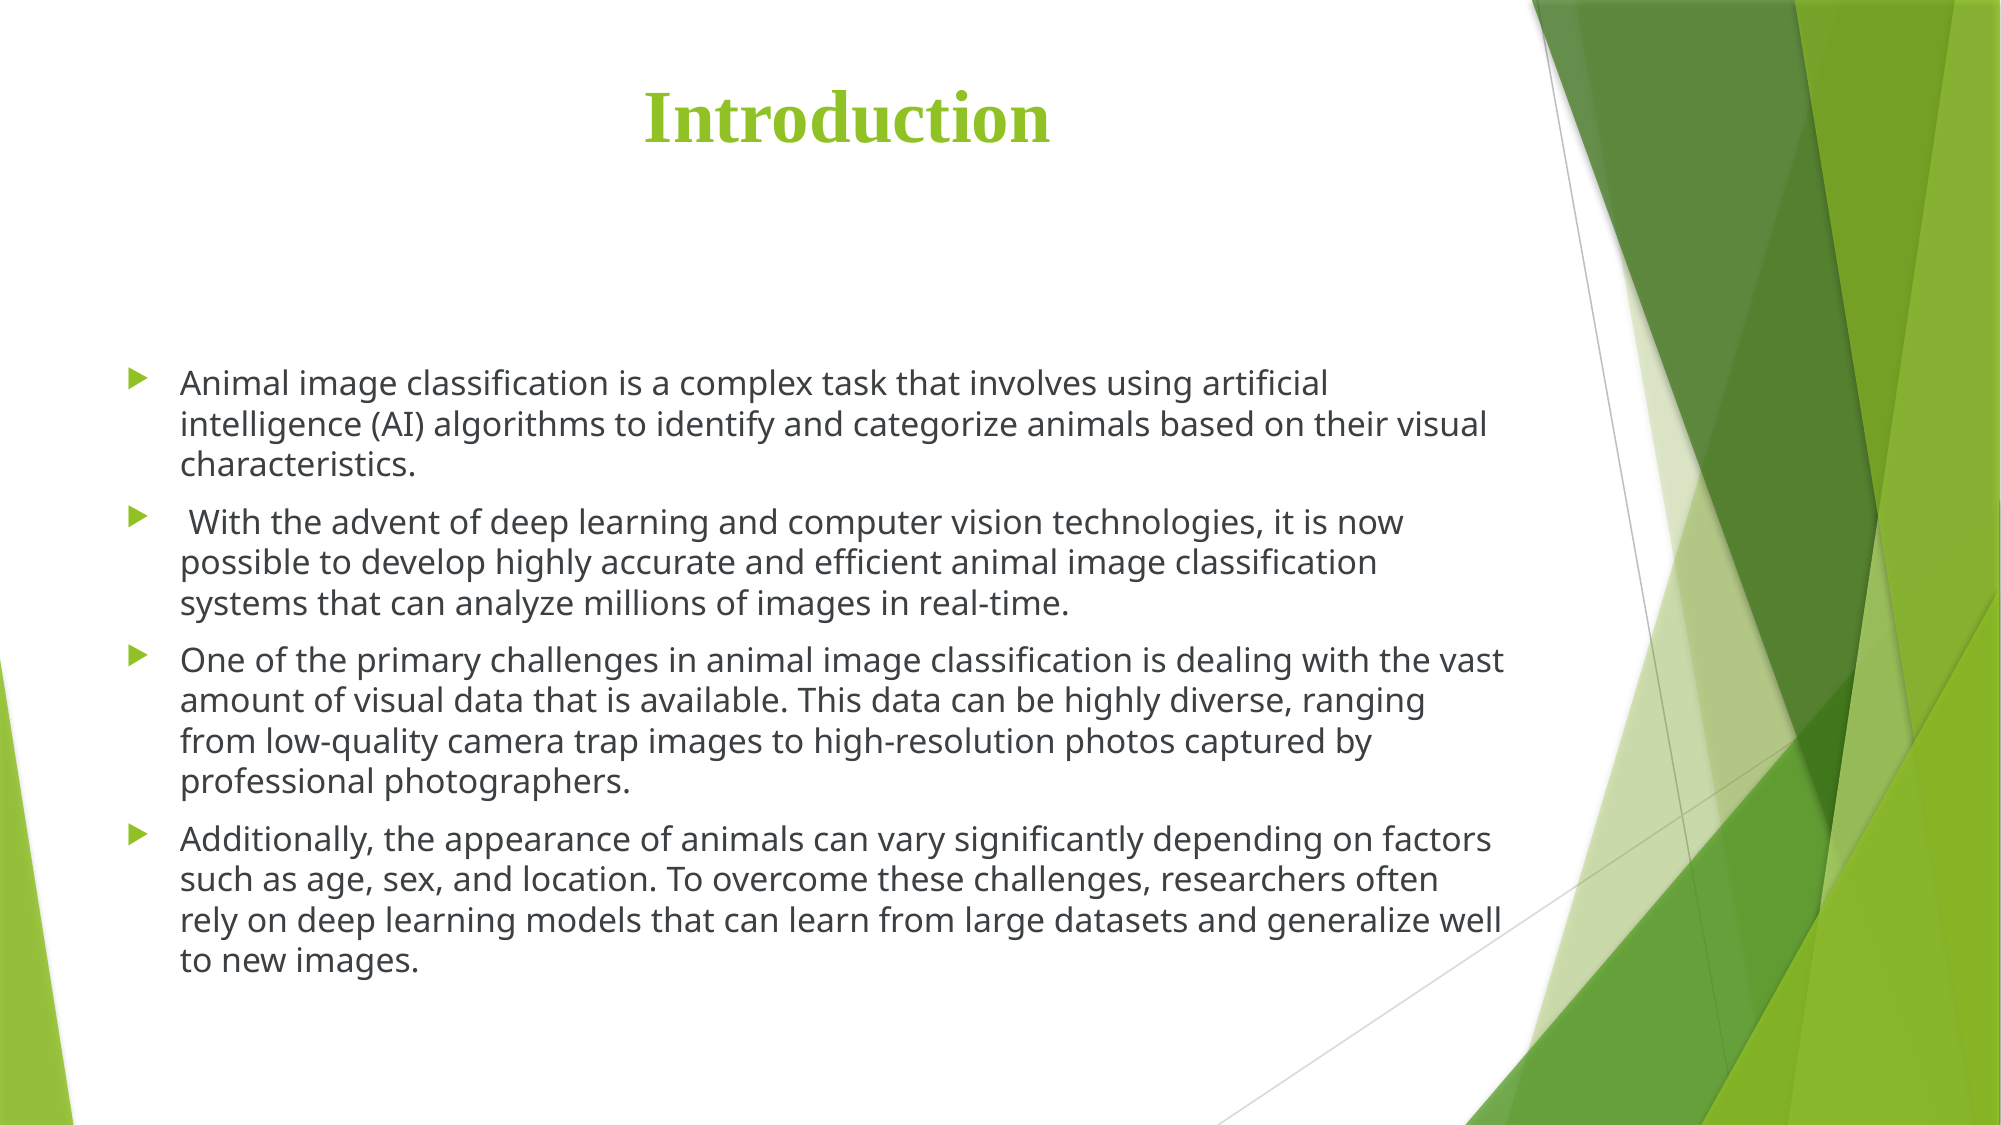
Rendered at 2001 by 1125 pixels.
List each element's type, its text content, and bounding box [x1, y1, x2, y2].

title Introduction [629, 59, 1167, 278]
list Animal image classification is a complex task that involves using artificial intelligence (AI) algorithms to identify and categorize animals based on their visual characteristics. With the advent of deep learning and computer vision technologies, it is now possible to develop highly accurate and efficient animal image classification systems that can analyze millions of images in real-time. One of the primary challenges in animal image classification is dealing with the vast amount of visual data that is available. This data can be highly diverse, ranging from low-quality camera trap images to high-resolution photos captured by professional photographers. Additionally, the appearance of animals can vary significantly depending on factors such as age, sex, and location. To overcome these challenges, researchers often rely on deep learning models that can learn from large datasets and generalize well to new images. [111, 354, 1522, 992]
